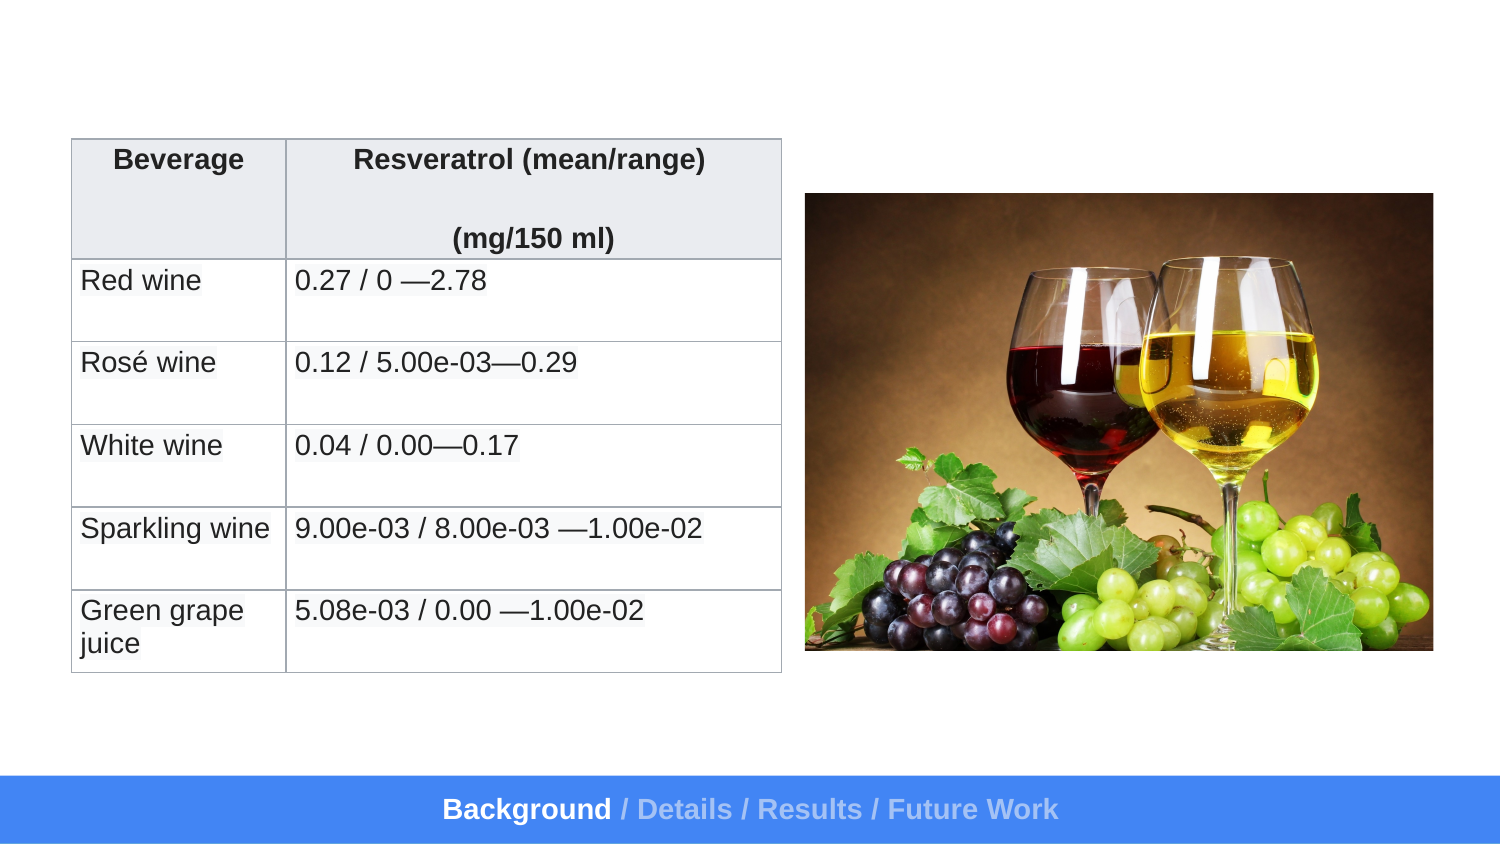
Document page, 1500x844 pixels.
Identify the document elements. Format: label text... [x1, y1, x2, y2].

table_cell 9.00e-03 / 8.00e-03 —1.00e-02 [287, 508, 781, 589]
picture [804, 193, 1434, 651]
table_cell 5.08e-03 / 0.00 —1.00e-02 [287, 591, 781, 672]
table_cell 0.12 / 5.00e-03—0.29 [287, 342, 781, 424]
table_header Beverage [72, 140, 285, 258]
table_header Resveratrol (mean/range) (mg/150 ml) [287, 140, 781, 258]
table_cell Green grape juice [72, 591, 285, 672]
table_cell 0.27 / 0 —2.78 [287, 260, 781, 341]
table_cell Sparkling wine [72, 508, 285, 589]
table_cell White wine [72, 425, 285, 506]
table_cell Red wine [72, 260, 285, 341]
table_cell 0.04 / 0.00—0.17 [287, 425, 781, 506]
table_cell Rosé wine [72, 342, 285, 424]
text_box Background / Details / Results / Future Work [0, 775, 1500, 844]
